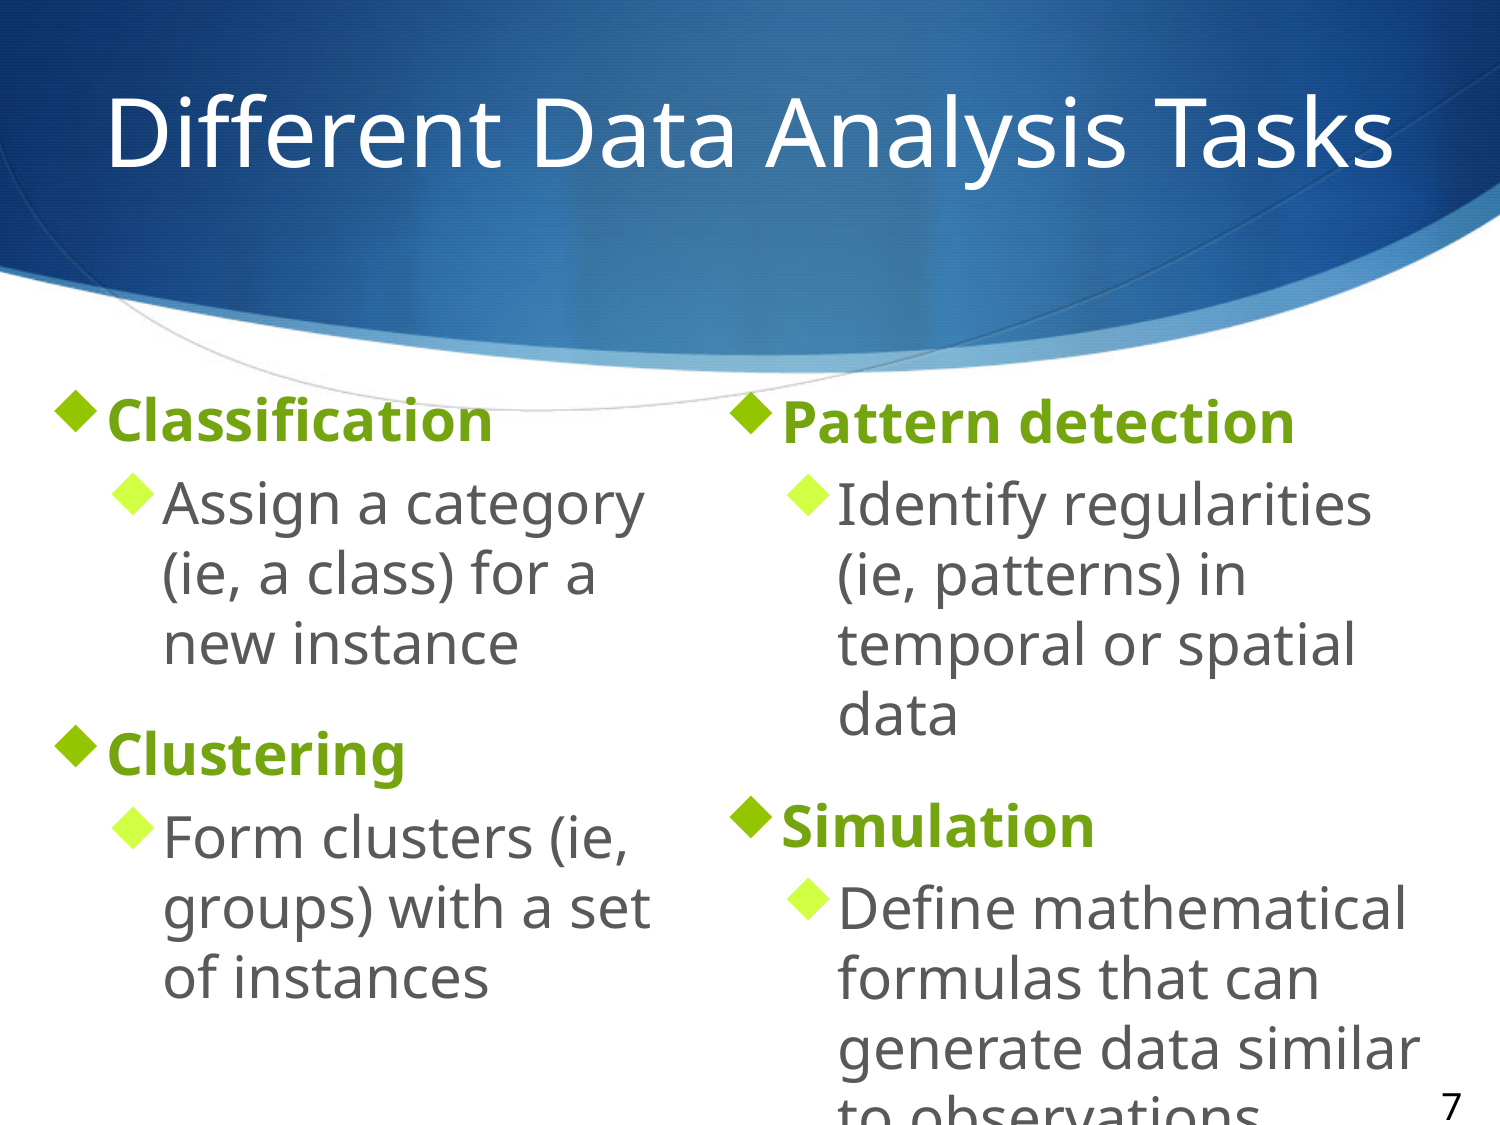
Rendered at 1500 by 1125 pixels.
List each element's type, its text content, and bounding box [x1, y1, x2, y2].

list Classification Assign a category (ie, a class) for a new instance Clustering Form clusters (ie, groups) with a set of instances [34, 375, 688, 1033]
slide_number 7 [1426, 1075, 1500, 1125]
picture [0, 0, 1500, 1125]
list Pattern detection Identify regularities (ie, patterns) in temporal or spatial data Simulation Define mathematical formulas that can generate data similar to observations collected [710, 377, 1465, 1098]
title Different Data Analysis Tasks [75, 56, 1425, 202]
